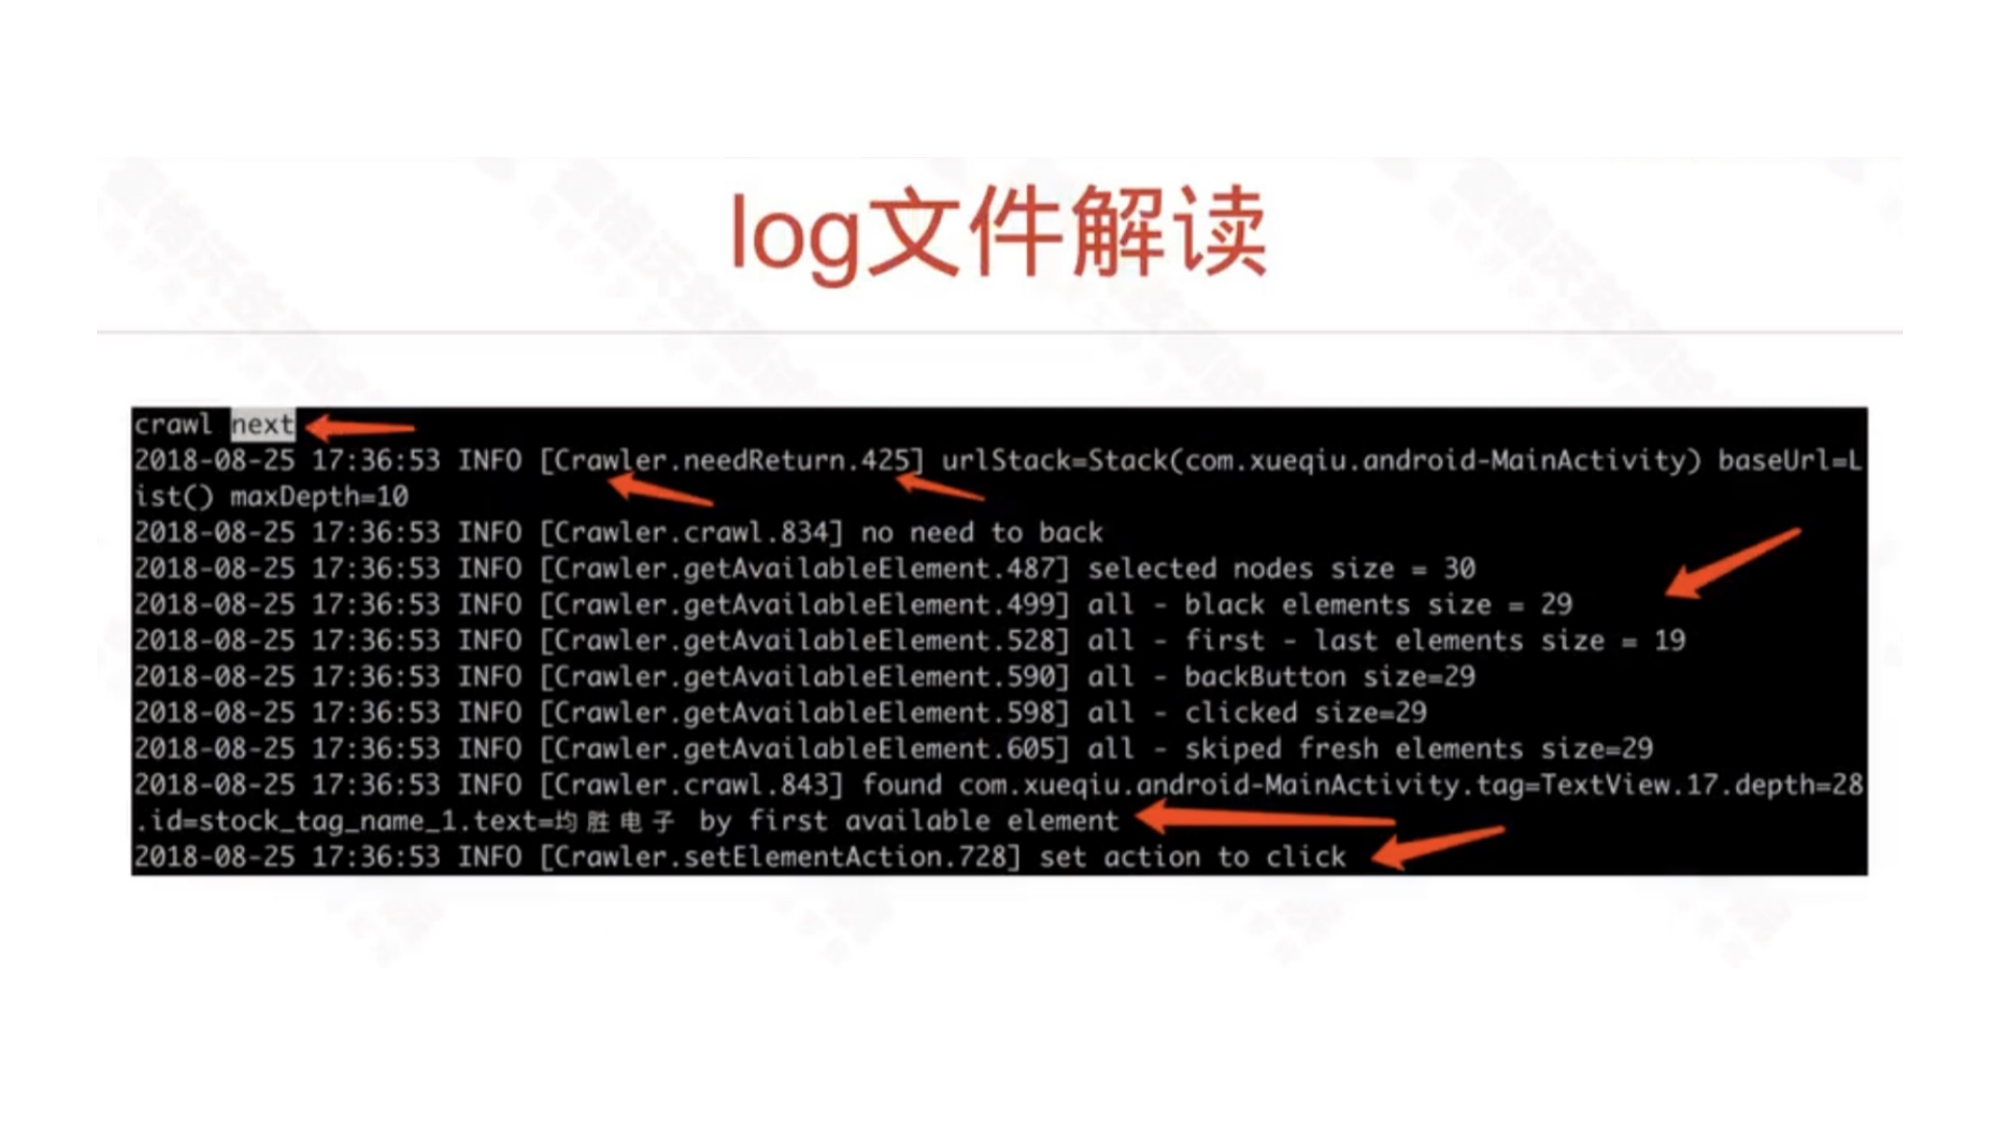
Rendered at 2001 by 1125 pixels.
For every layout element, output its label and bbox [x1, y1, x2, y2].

picture [97, 157, 1903, 968]
